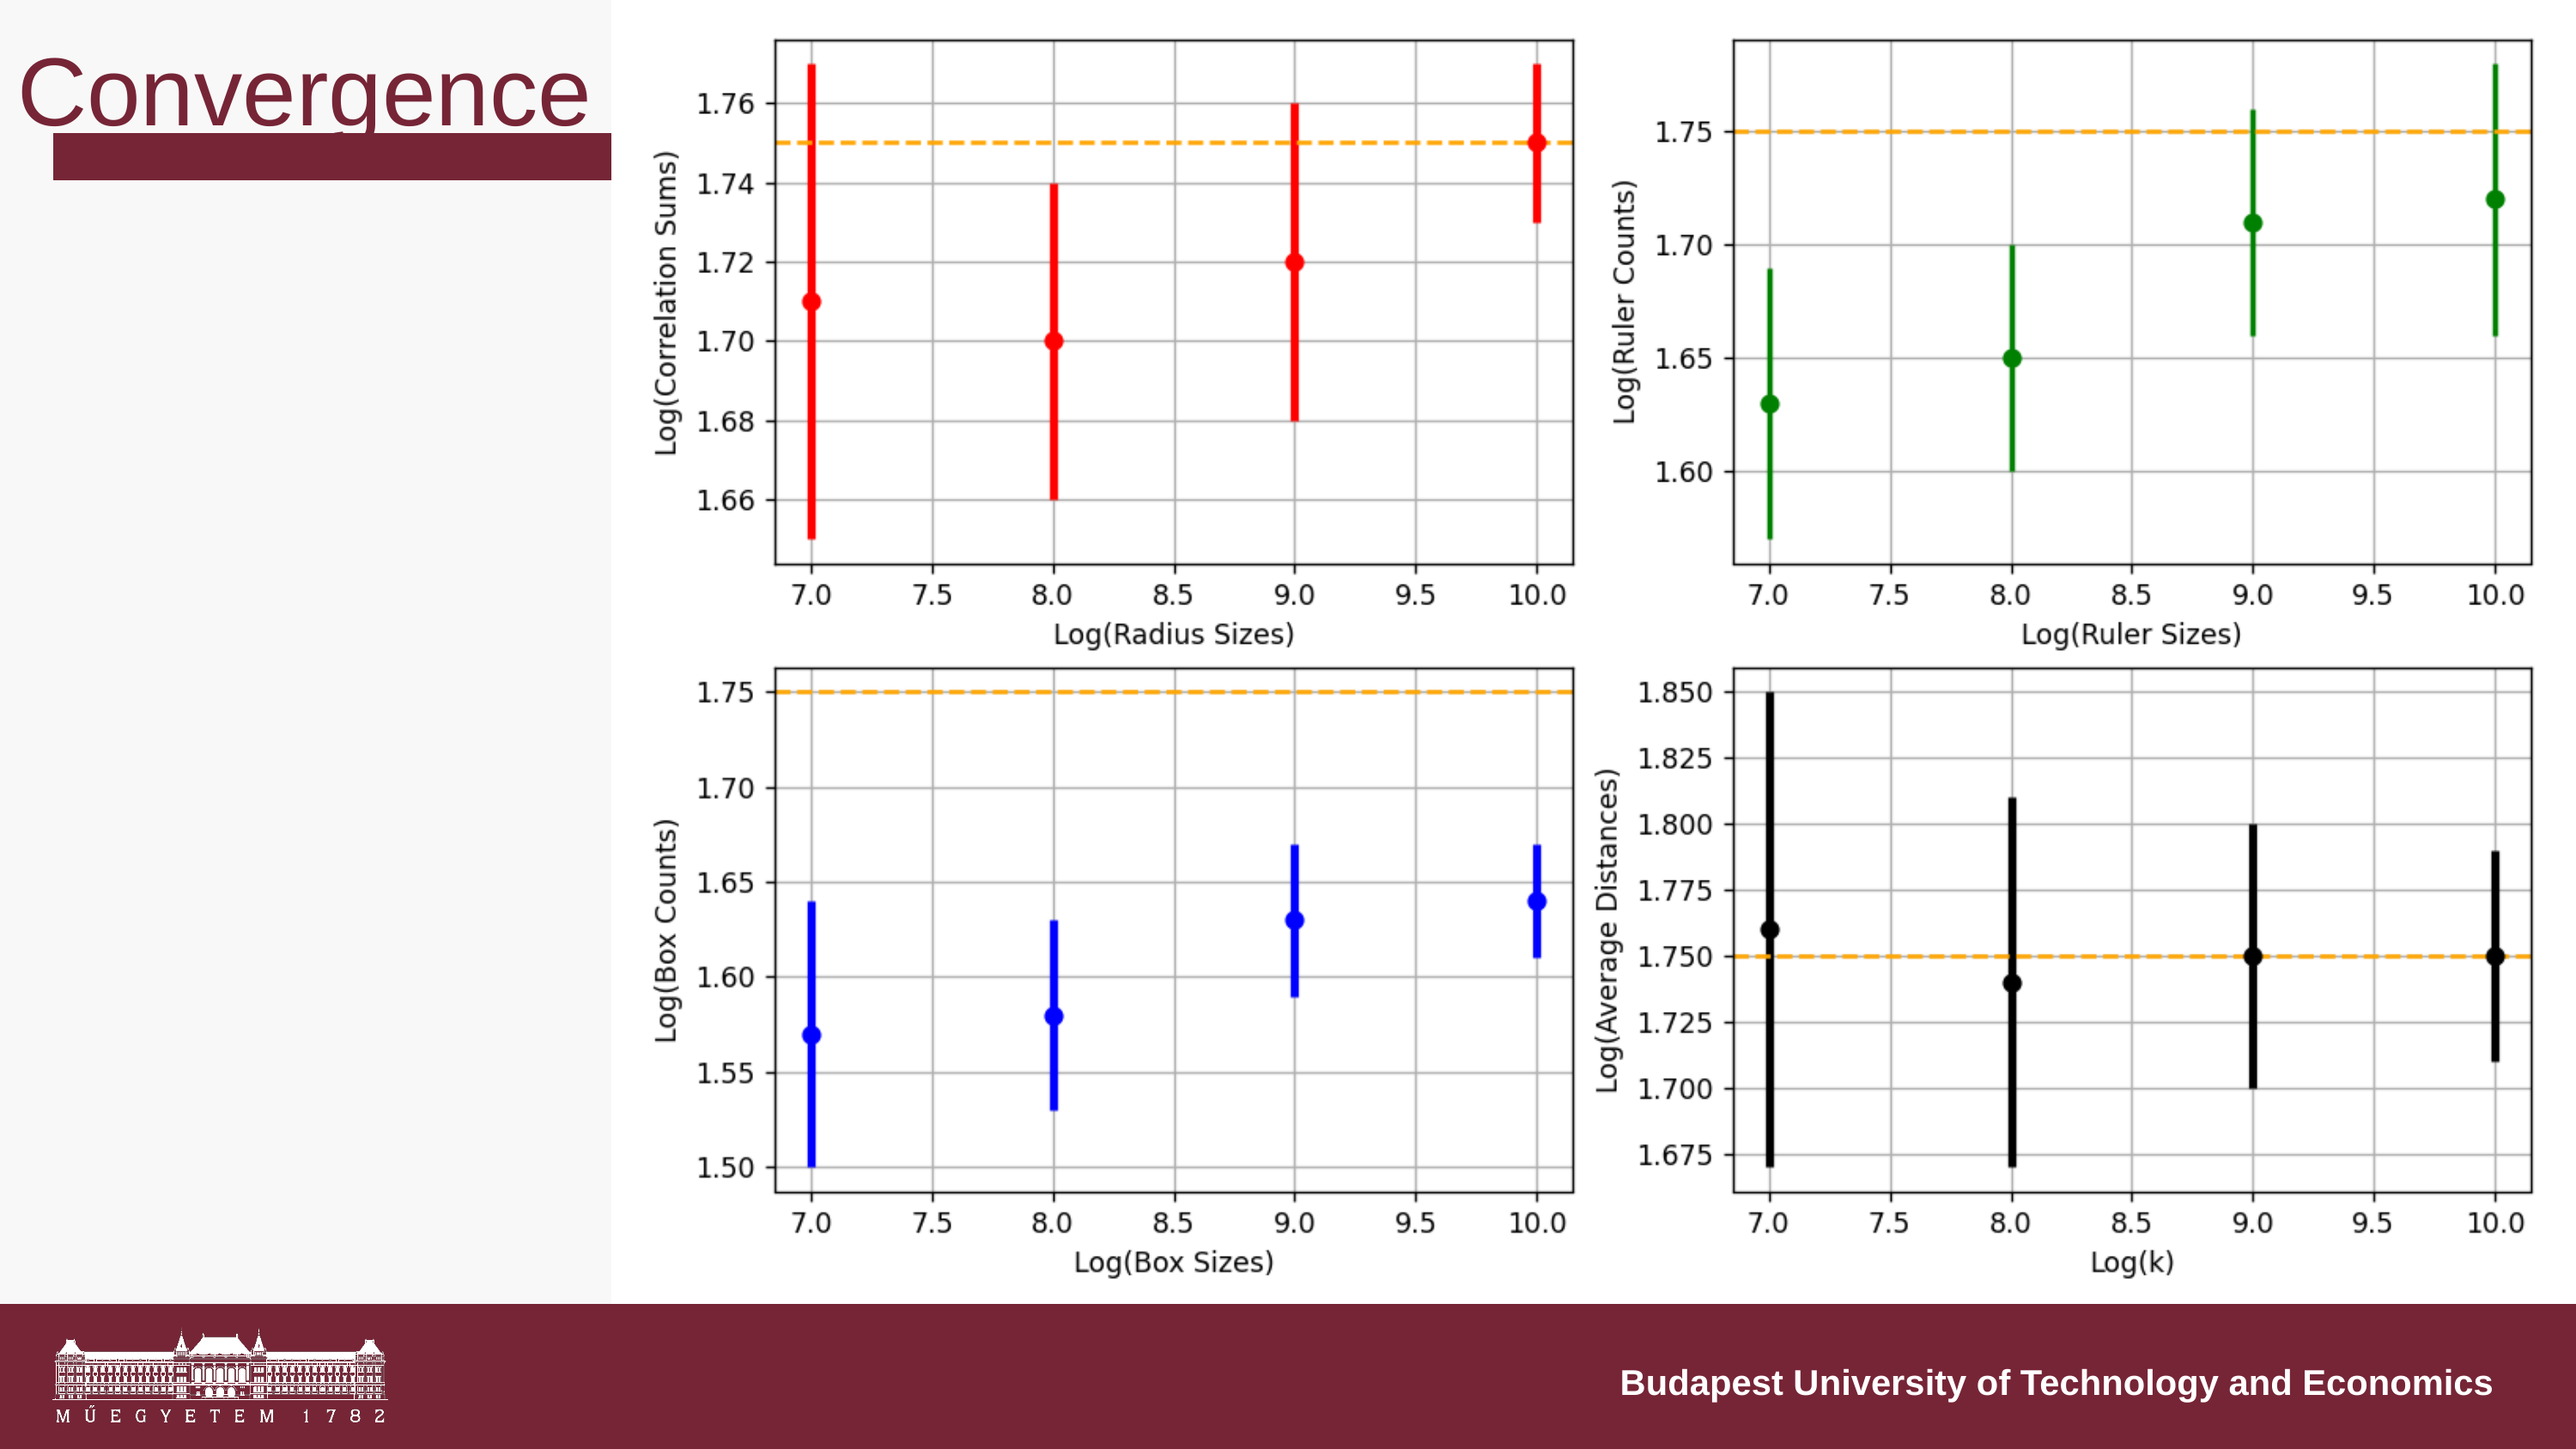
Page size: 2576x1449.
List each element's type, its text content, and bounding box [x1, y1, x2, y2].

text_box Budapest University of Technology and Economics [1607, 1353, 2576, 1410]
text_box Convergence [17, 6, 606, 146]
text_box [52, 146, 606, 181]
text_box [0, 1303, 2576, 1449]
picture [611, 0, 2576, 1304]
picture [52, 1320, 388, 1443]
